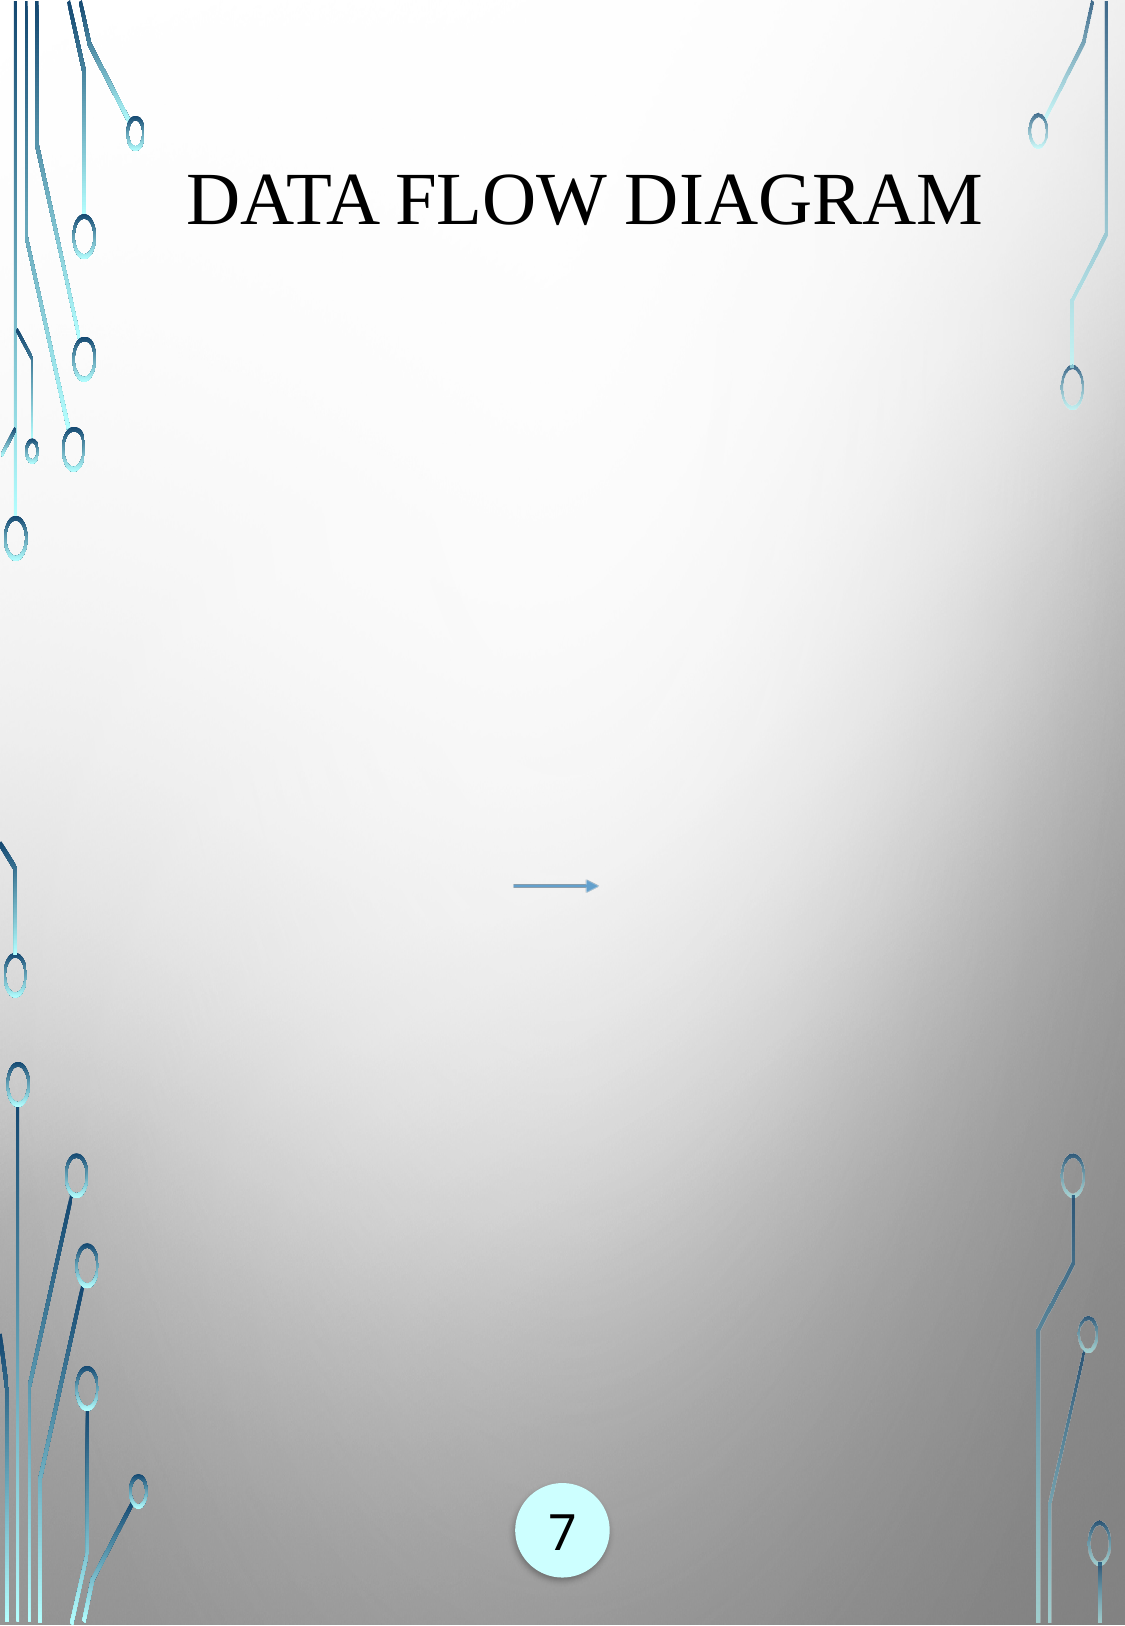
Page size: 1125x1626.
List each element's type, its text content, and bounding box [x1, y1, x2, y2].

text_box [0, 481, 1092, 1215]
picture [513, 872, 612, 901]
title Data Flow Diagram [78, 151, 1092, 250]
text_box 7 [513, 1481, 611, 1579]
